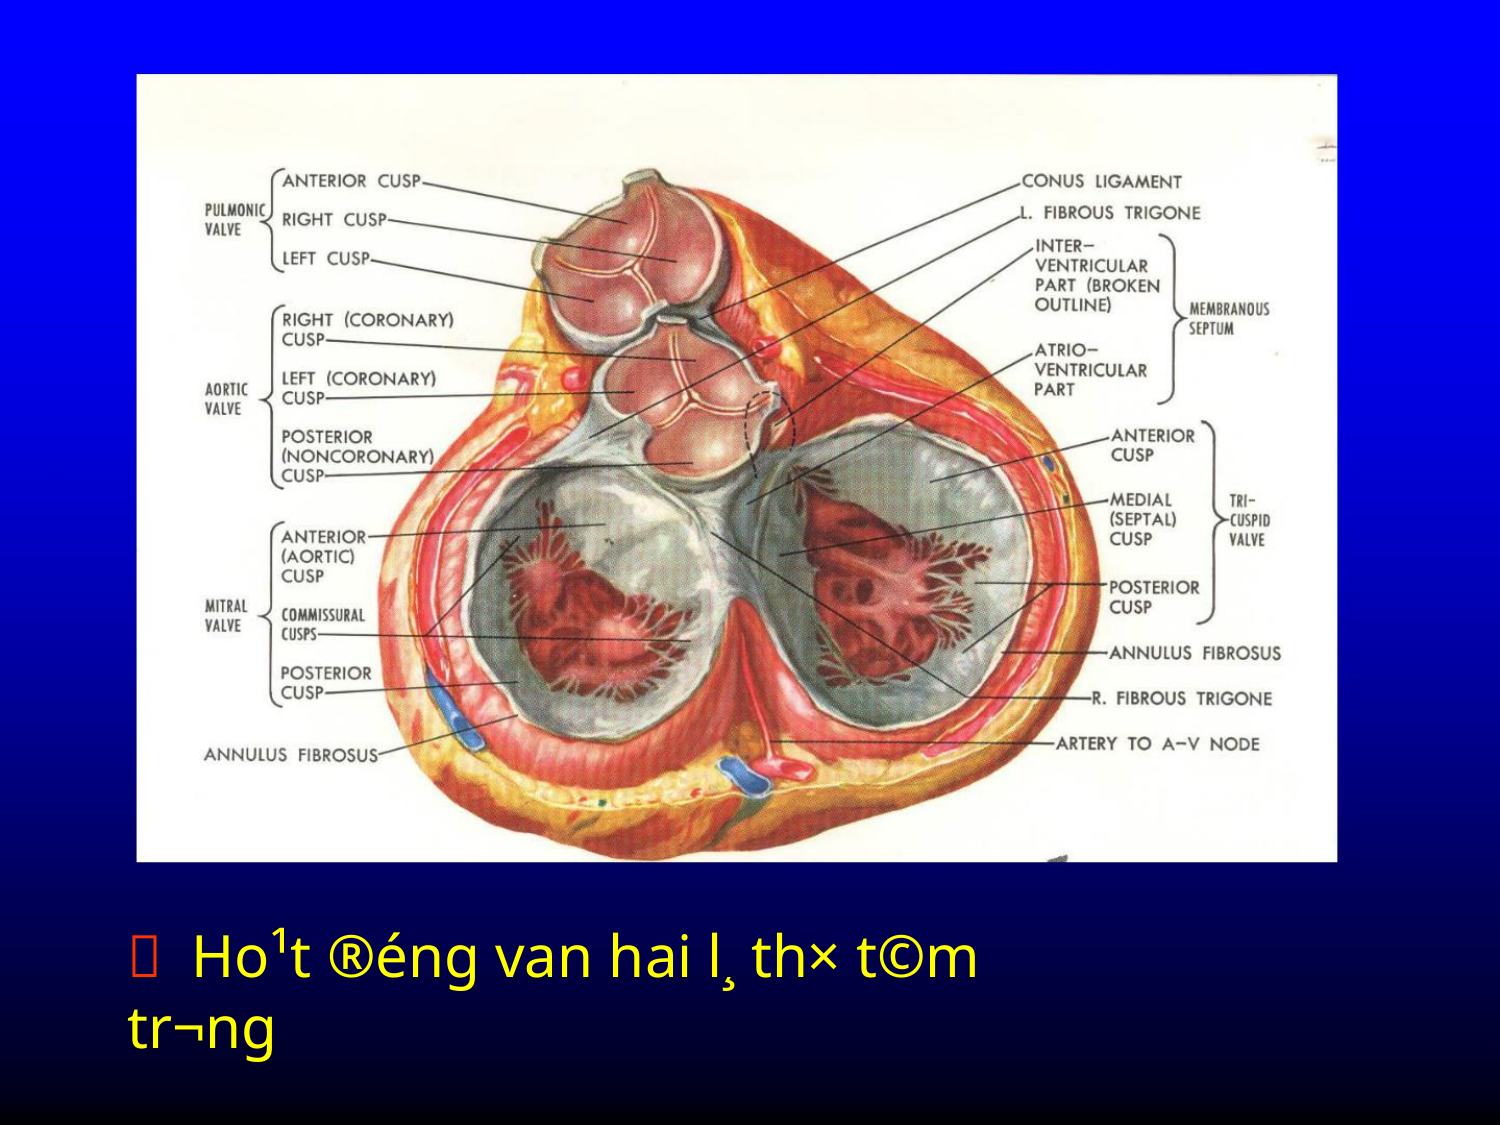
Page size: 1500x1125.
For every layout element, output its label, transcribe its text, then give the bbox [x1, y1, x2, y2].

text_box  Ho¹t ®éng van hai l¸ th× t©m tr¬ng [127, 917, 1008, 1061]
text_box [0, 0, 1500, 1125]
